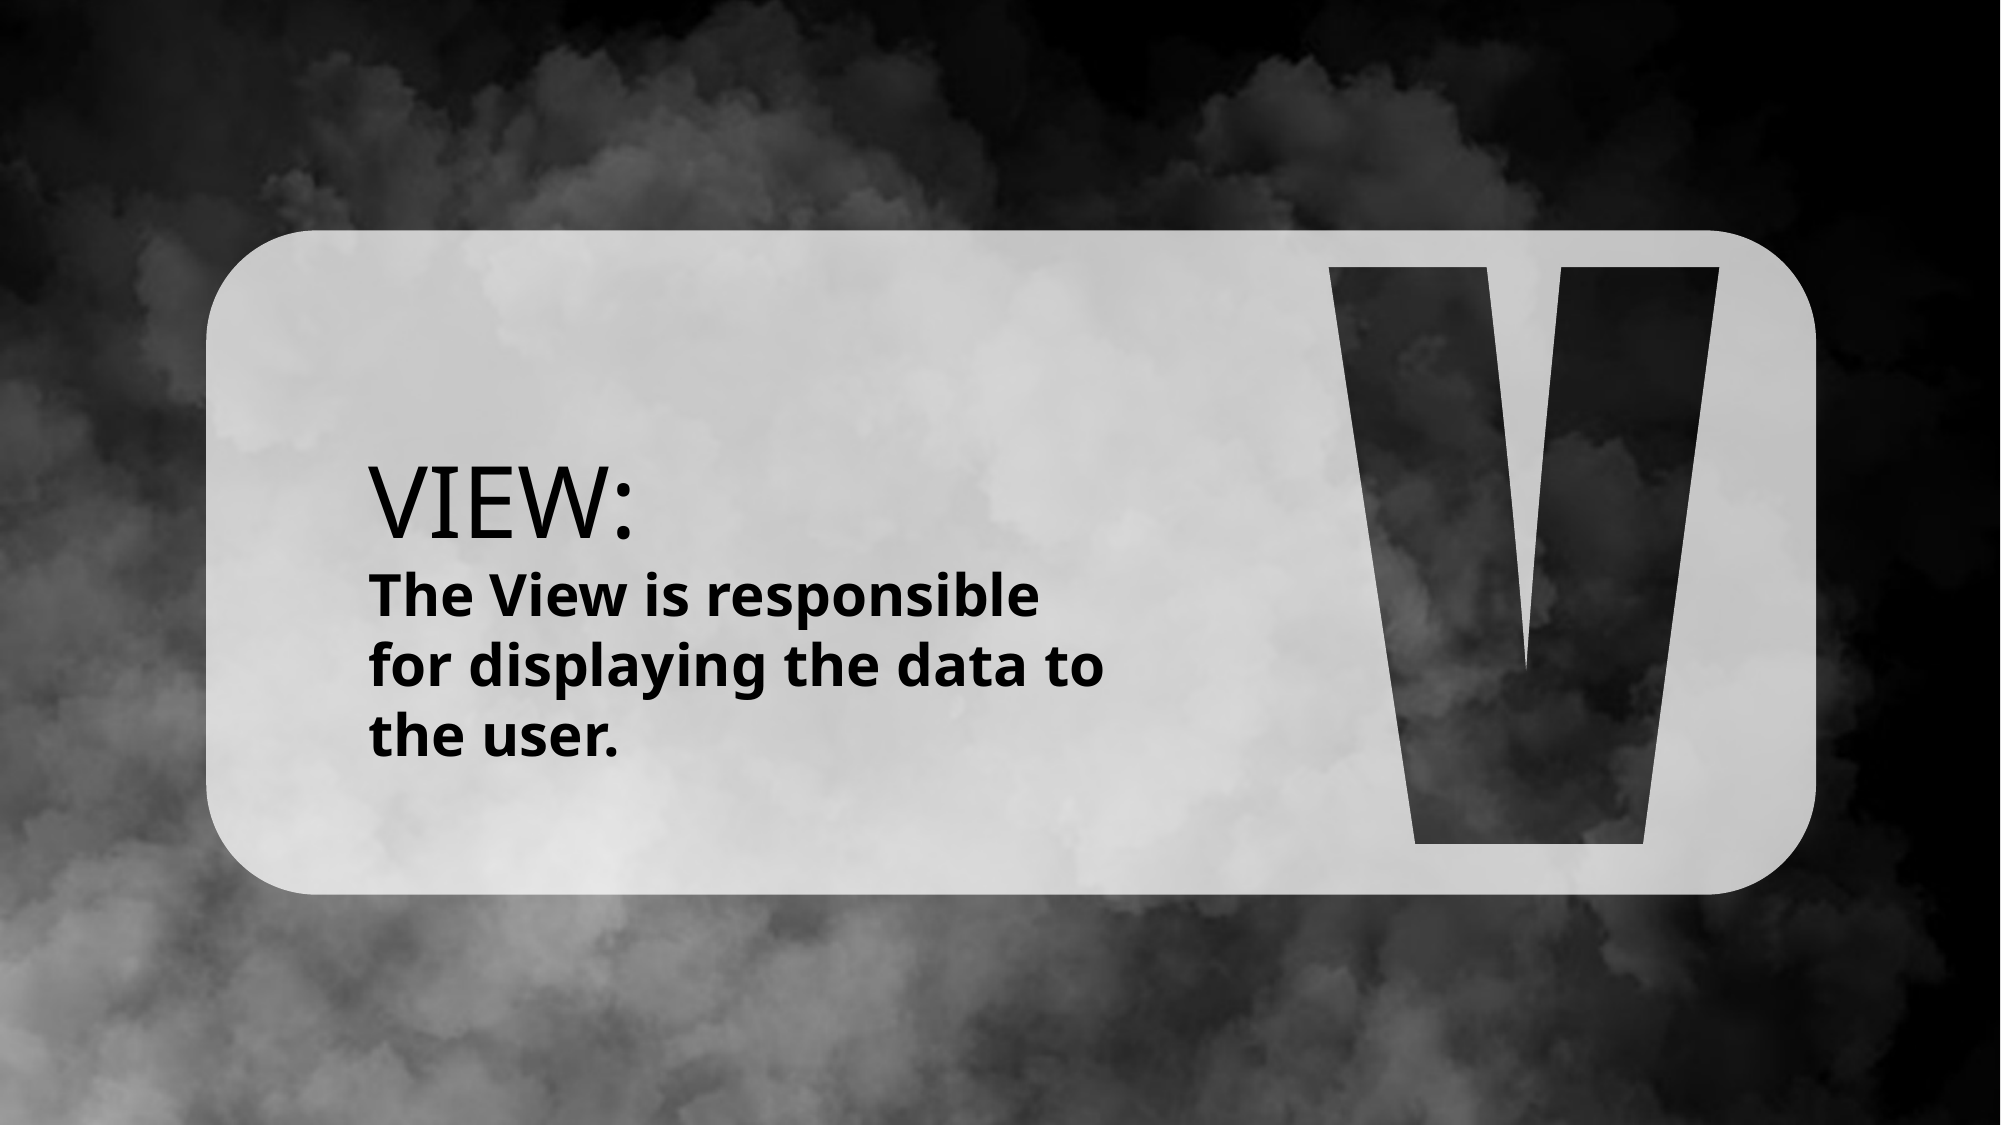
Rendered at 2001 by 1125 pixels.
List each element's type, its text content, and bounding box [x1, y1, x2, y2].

text_box VIEW: The View is responsible for displaying the data to the user. [353, 431, 1147, 776]
text_box [0, 0, 2000, 1125]
text_box [205, 229, 1818, 896]
